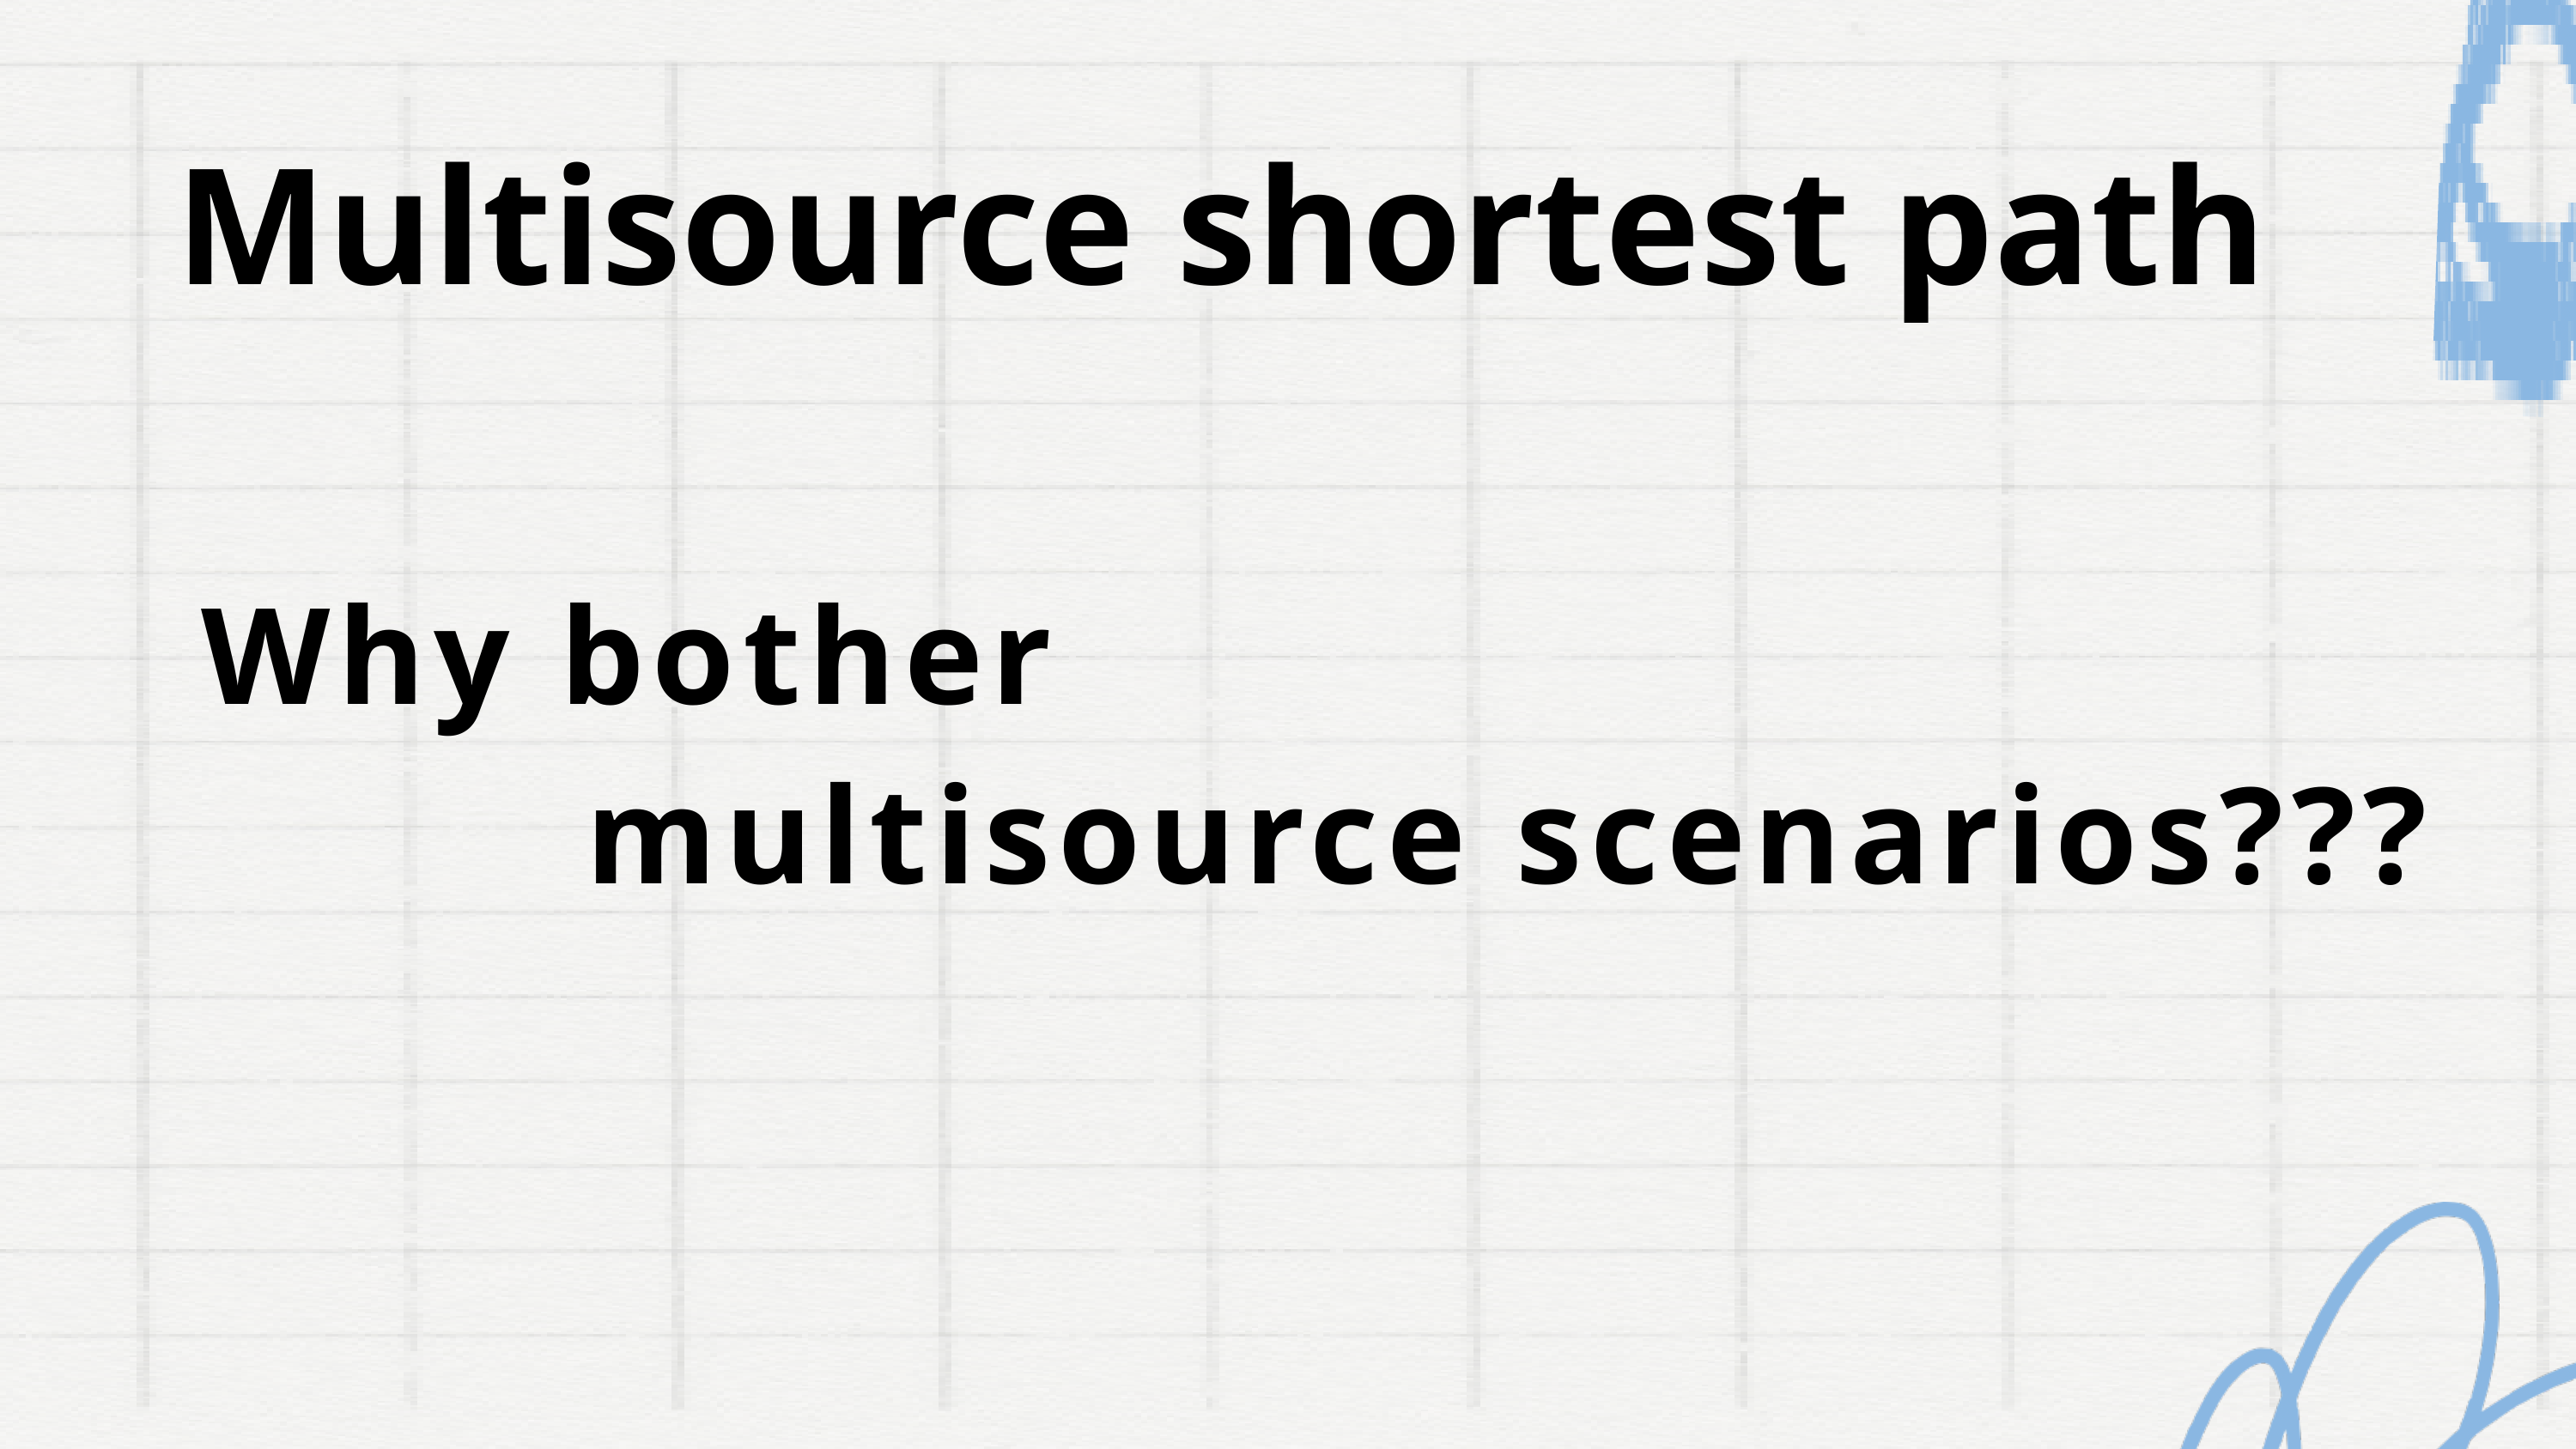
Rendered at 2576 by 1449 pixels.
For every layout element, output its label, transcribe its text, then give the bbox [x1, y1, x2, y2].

text_box [2431, 0, 2576, 419]
text_box [0, 0, 2576, 1449]
text_box Multisource shortest path [175, 161, 2350, 318]
text_box Why bother multisource scenarios??? [201, 550, 2432, 911]
text_box [2162, 1202, 2576, 1449]
